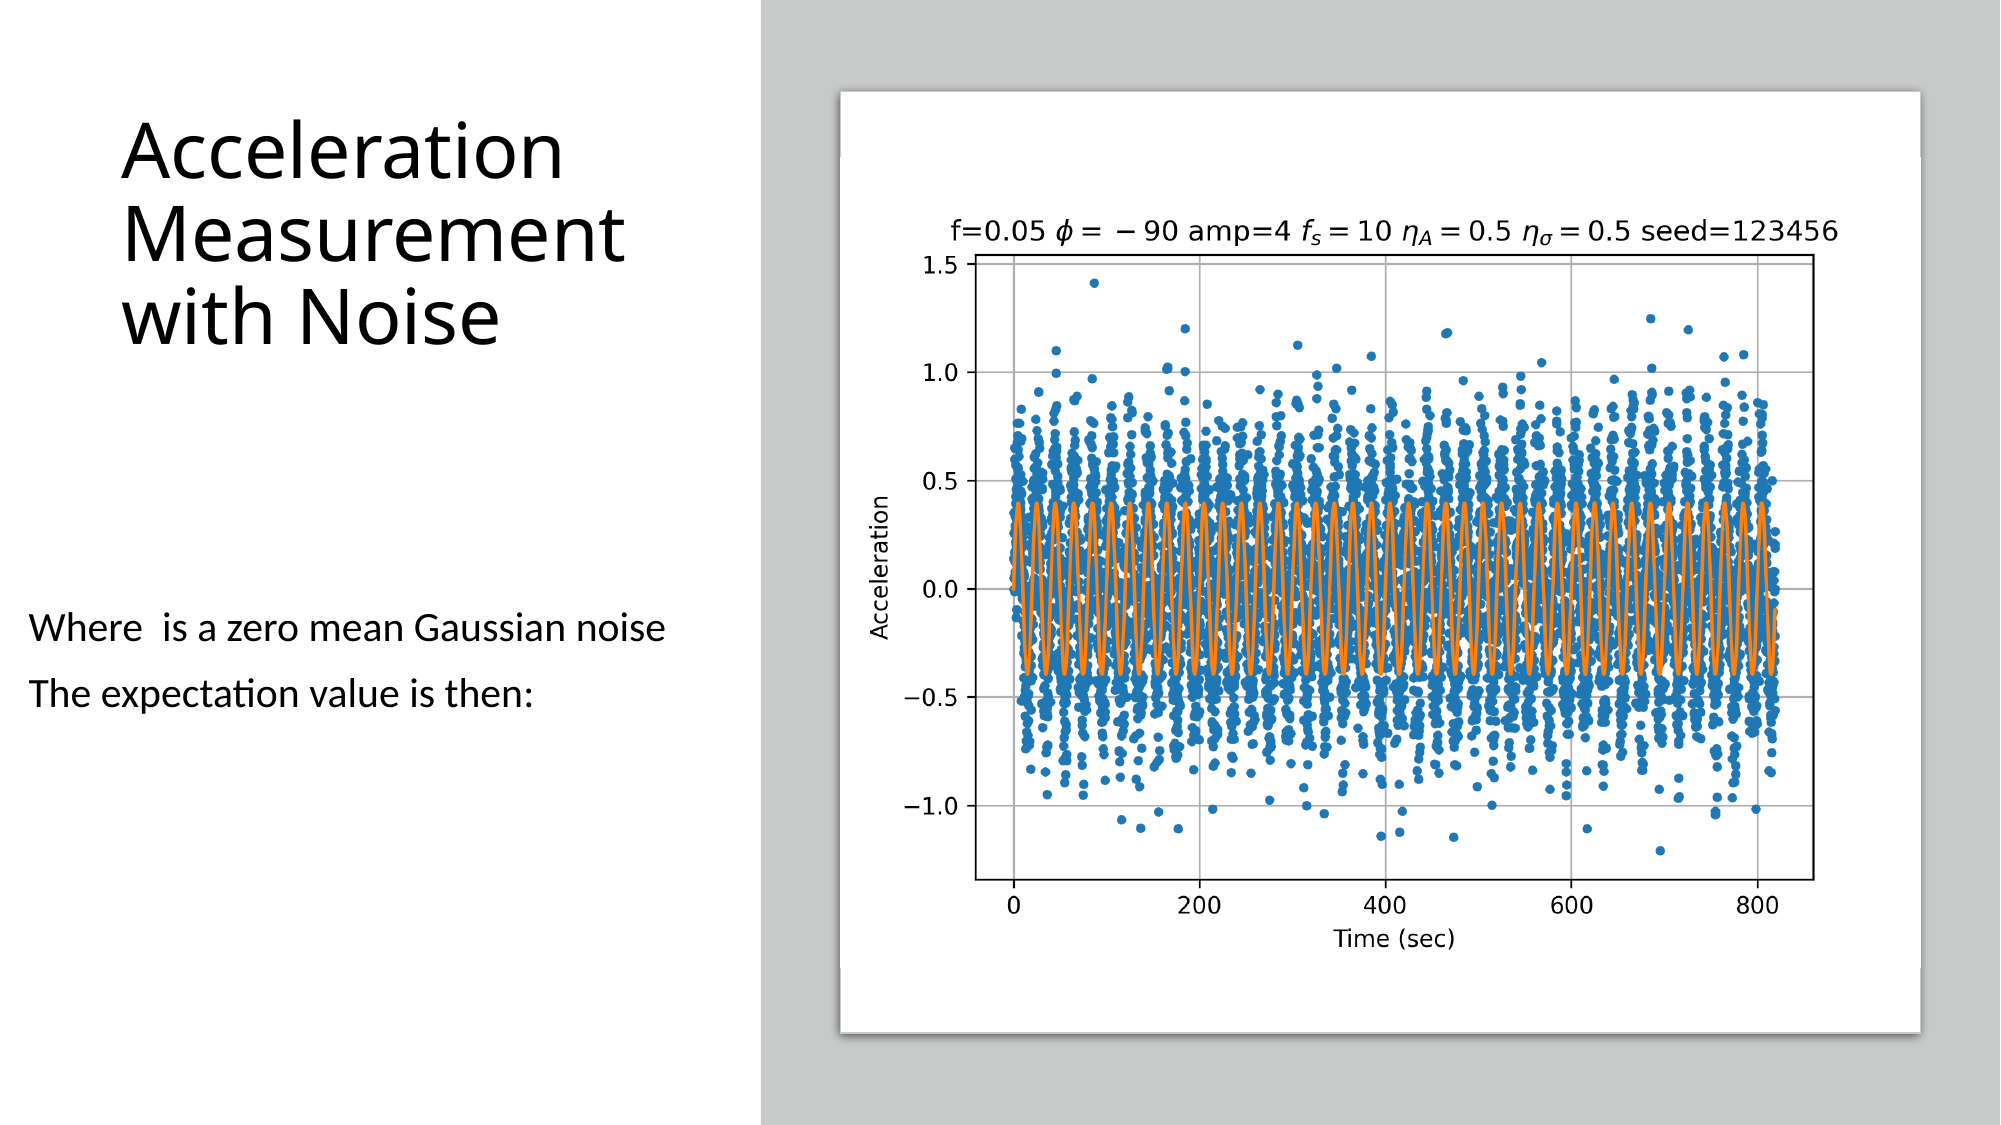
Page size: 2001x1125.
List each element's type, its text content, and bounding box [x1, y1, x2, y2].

picture [840, 157, 1921, 968]
text_box [839, 90, 1922, 1034]
title Acceleration Measurement with Noise [106, 103, 682, 370]
text_box [760, 0, 2000, 1125]
